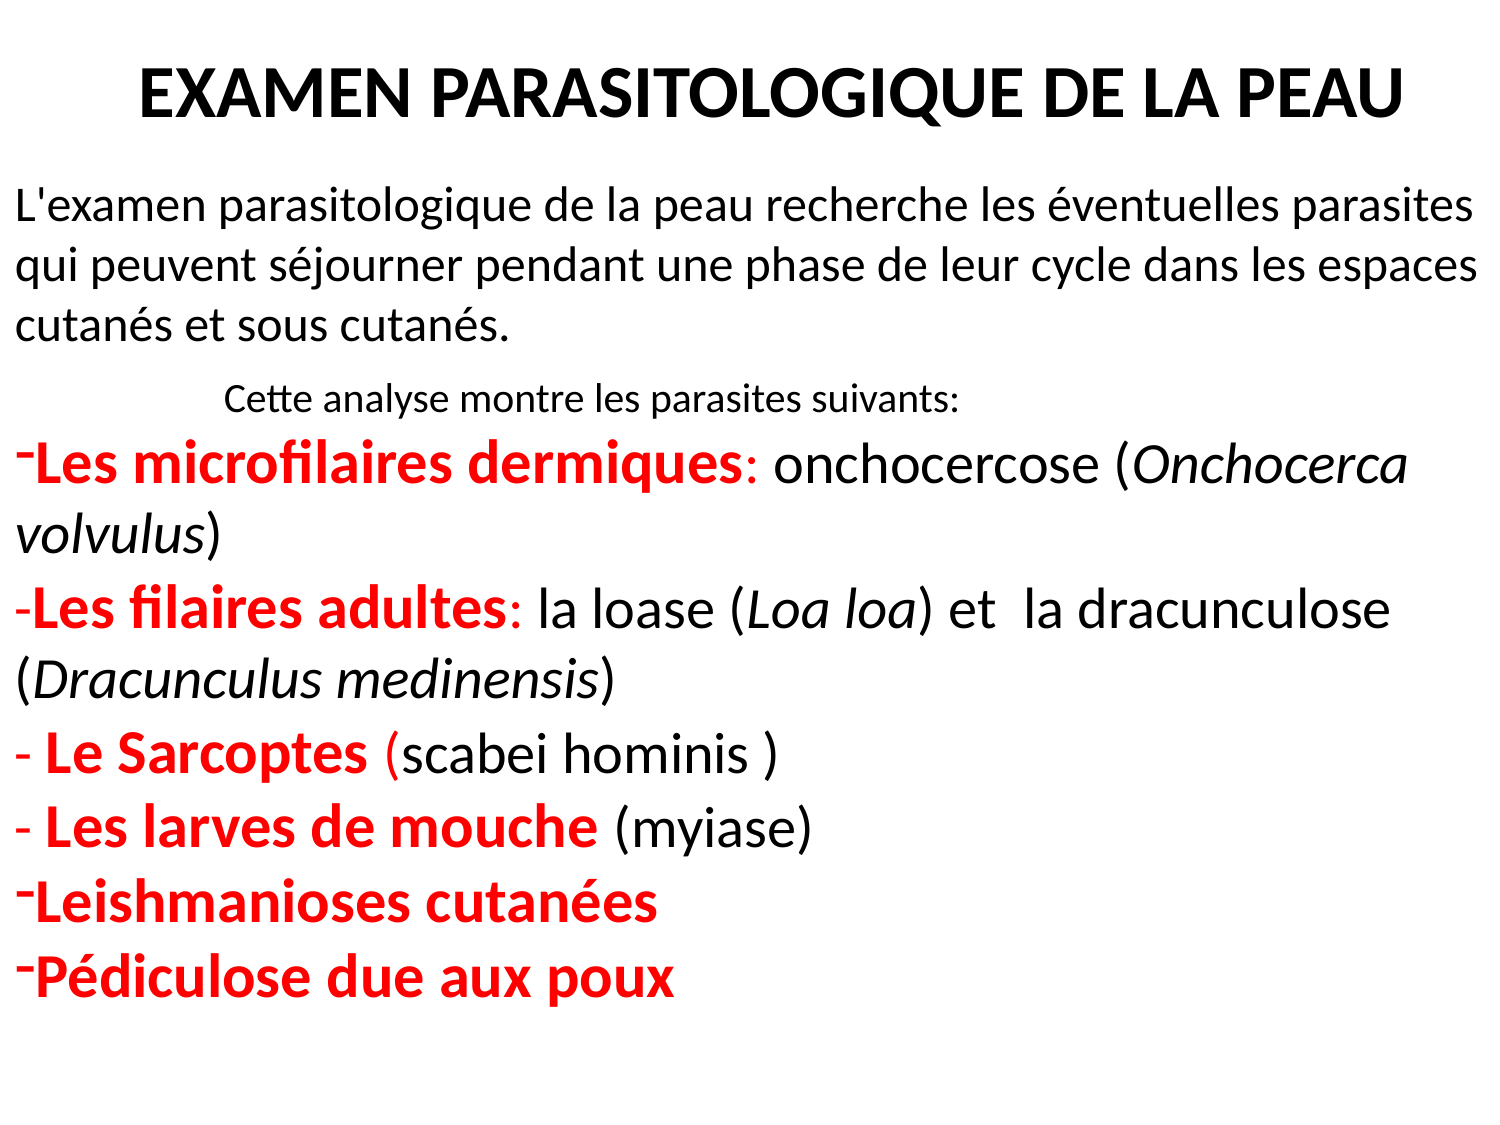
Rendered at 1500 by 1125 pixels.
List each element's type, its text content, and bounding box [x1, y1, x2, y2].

text_box EXAMEN PARASITOLOGIQUE DE LA PEAU [123, 35, 1422, 140]
text_box L'examen parasitologique de la peau recherche les éventuelles parasites qui peuvent séjourner pendant une phase de leur cycle dans les espaces cutanés et sous cutanés. [0, 163, 1500, 359]
text_box Cette analyse montre les parasites suivants: Les microfilaires dermiques: onchocercose (Onchocerca volvulus) -Les filaires adultes: la loase (Loa loa) et la dracunculose (Dracunculus medinensis) - Le Sarcoptes (scabei hominis ) - Les larves de mouche (myiase) Leishmanioses cutanées Pédiculose due aux poux [0, 363, 1500, 1018]
